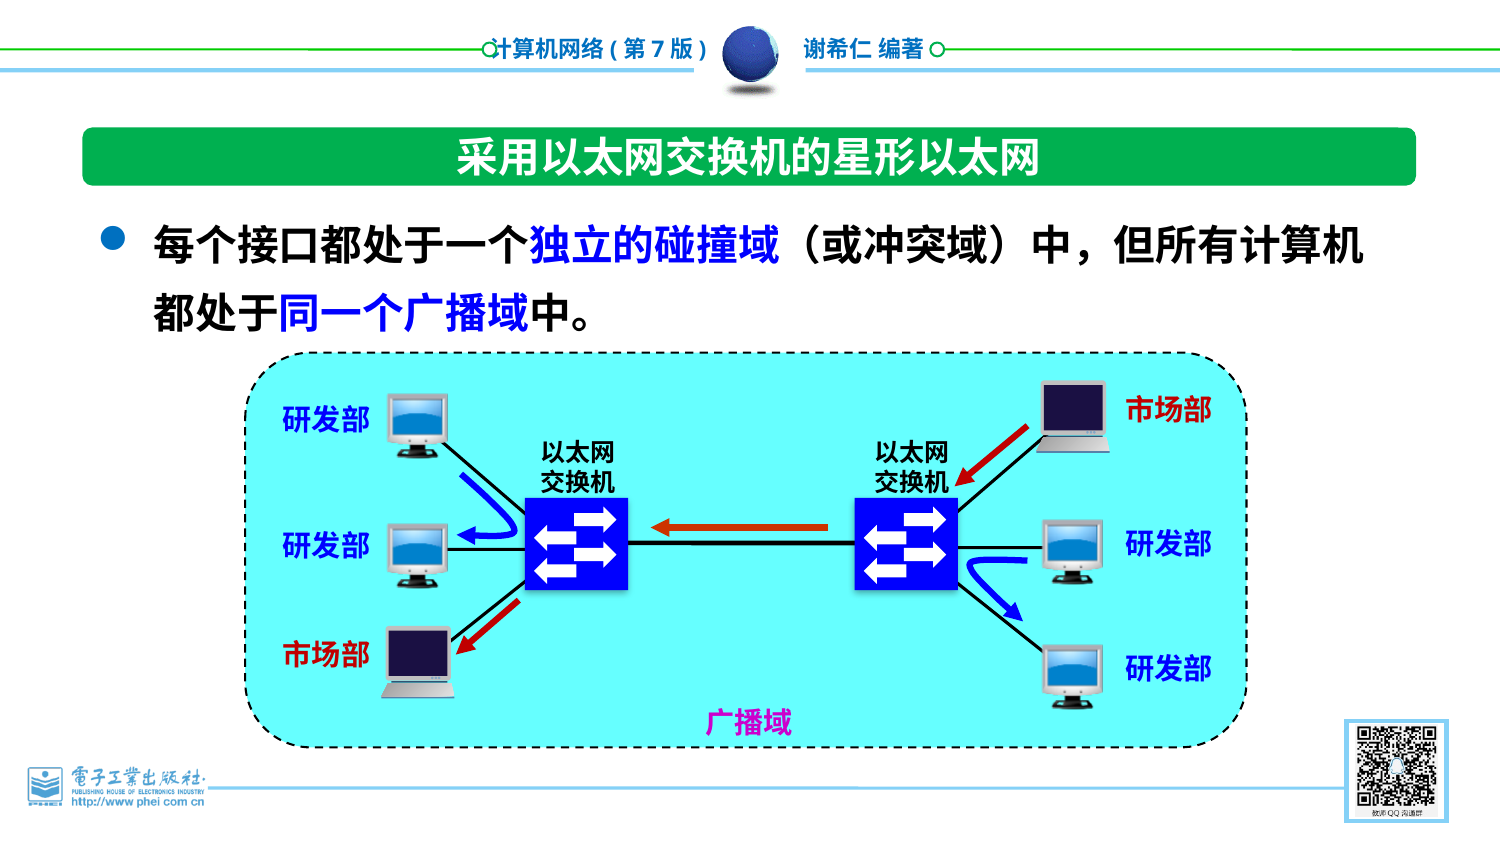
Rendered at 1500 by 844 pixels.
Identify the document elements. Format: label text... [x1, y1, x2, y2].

text_box 市场部 [1113, 383, 1228, 434]
picture [383, 391, 452, 460]
picture [1038, 517, 1107, 586]
text_box 广播域 [690, 696, 808, 747]
text_box [82, 127, 441, 186]
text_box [455, 425, 1028, 655]
picture [1355, 724, 1438, 817]
text_box 研发部 [1110, 517, 1228, 568]
text_box 每个接口都处于一个独立的碰撞域（或冲突域）中，但所有计算机都处于同一个广播域中。 [82, 192, 1416, 345]
text_box [1057, 127, 1417, 186]
text_box [245, 352, 1247, 748]
text_box 市场部 [267, 628, 377, 679]
text_box 研发部 [267, 393, 380, 444]
picture [1038, 642, 1107, 711]
text_box 研发部 [267, 519, 385, 570]
text_box 采用以太网交换机的星形以太网 [441, 123, 1057, 189]
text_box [1036, 380, 1110, 454]
picture [23, 764, 208, 809]
text_box 研发部 [1110, 643, 1228, 693]
picture [383, 521, 452, 590]
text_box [381, 625, 455, 699]
picture [720, 24, 780, 100]
